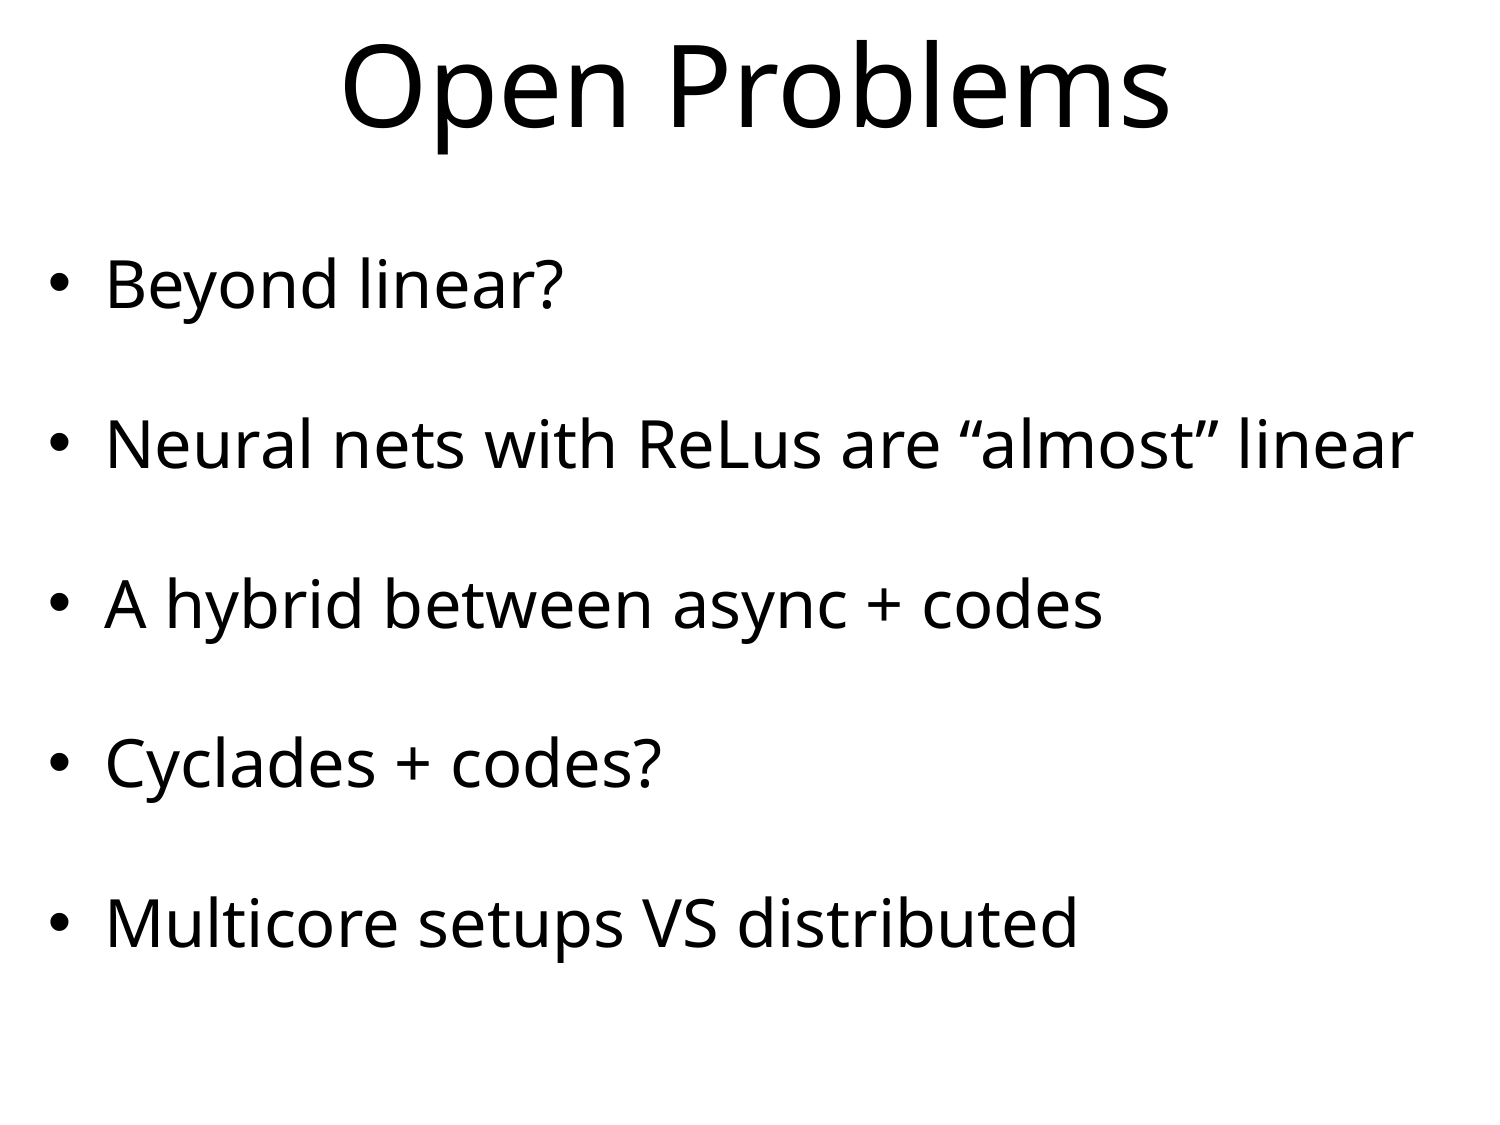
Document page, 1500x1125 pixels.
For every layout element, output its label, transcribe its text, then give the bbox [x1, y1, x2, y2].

title Open Problems [6, 0, 1500, 203]
text_box Beyond linear? Neural nets with ReLus are “almost” linear A hybrid between async + codes Cyclades + codes? Multicore setups VS distributed [33, 154, 1500, 1125]
